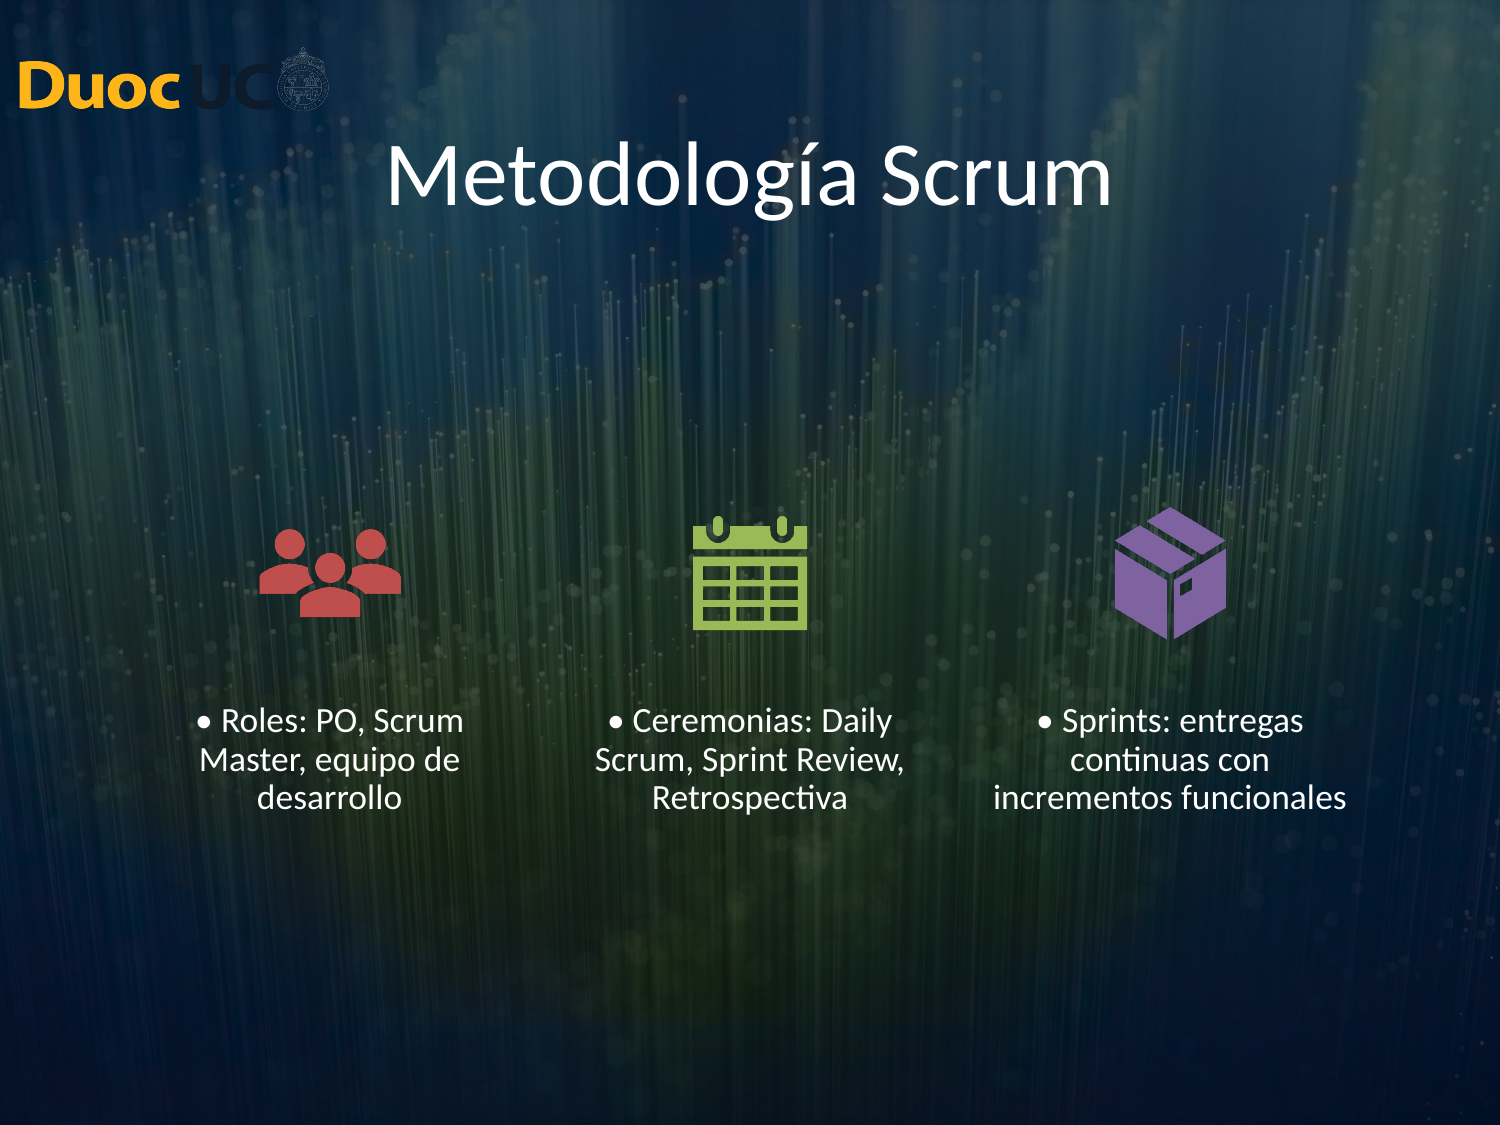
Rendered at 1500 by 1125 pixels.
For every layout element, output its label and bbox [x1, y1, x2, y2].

text_box [150, 491, 1350, 821]
picture [0, 0, 1500, 1125]
